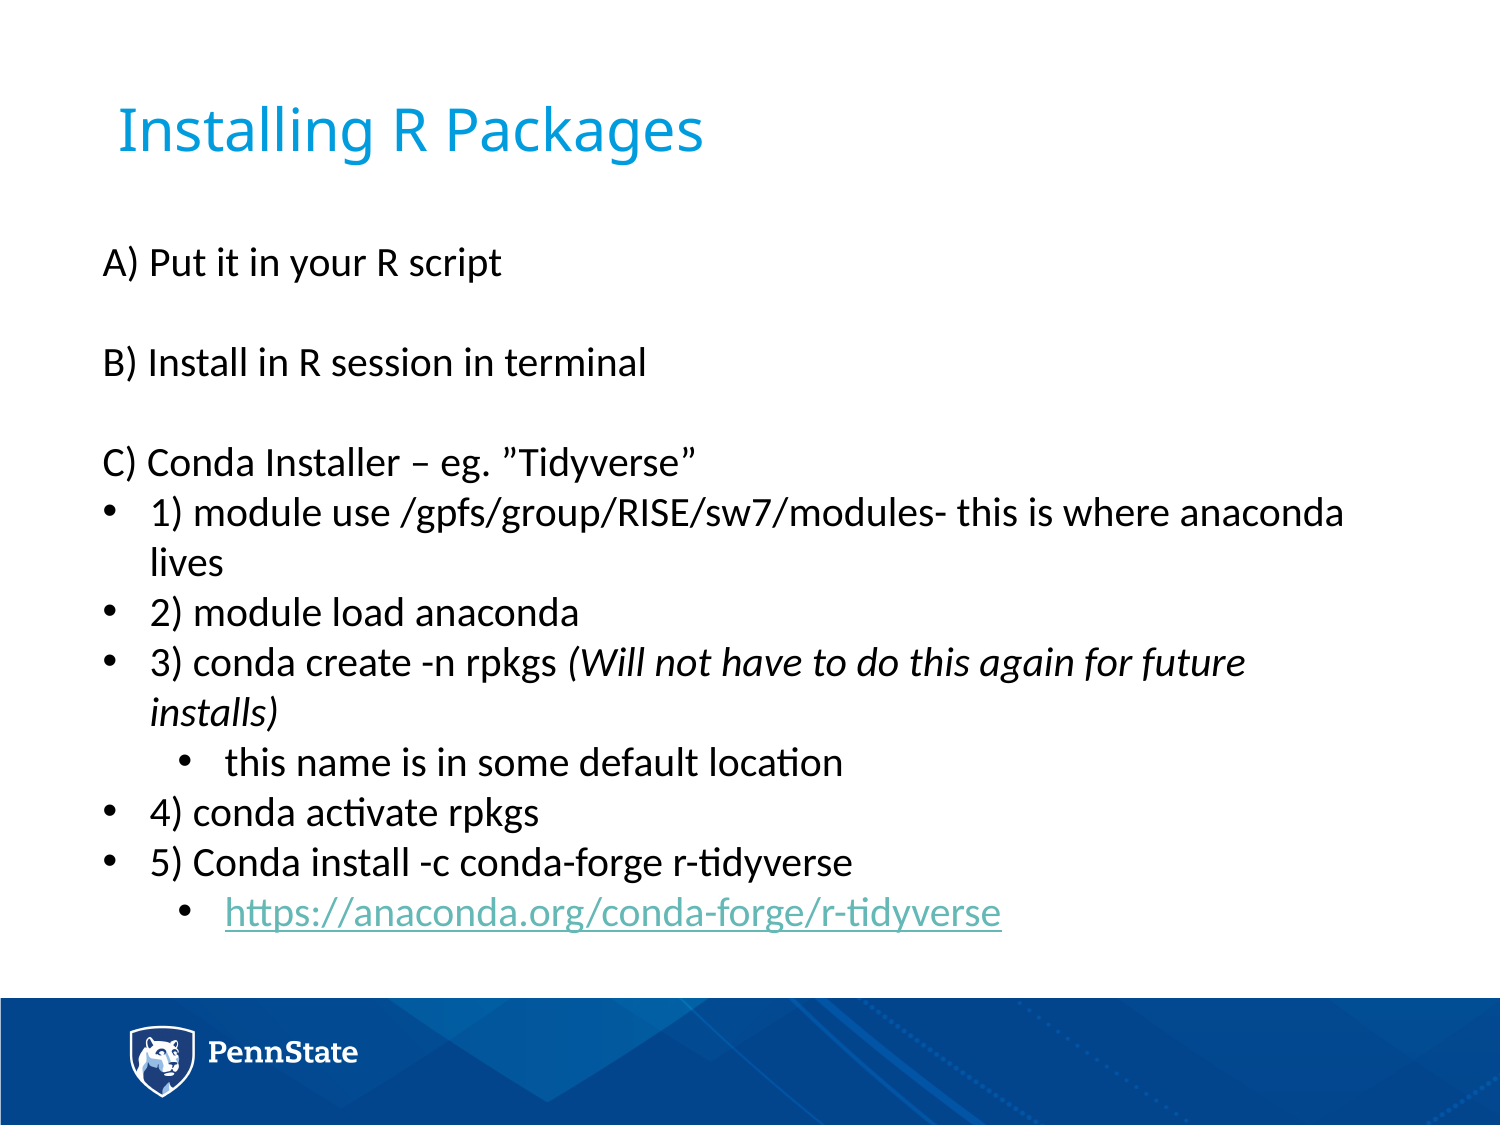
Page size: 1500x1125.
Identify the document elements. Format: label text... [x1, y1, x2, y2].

picture [0, 998, 1500, 1125]
text_box A) Put it in your R script B) Install in R session in terminal C) Conda Installer – eg. ”Tidyverse” 1) module use /gpfs/group/RISE/sw7/modules- this is where anaconda lives 2) module load anaconda 3) conda create -n rpkgs (Will not have to do this again for future installs) this name is in some default location 4) conda activate rpkgs 5) Conda install -c conda-forge r-tidyverse https://anaconda.org/conda-forge/r-tidyverse [87, 227, 1382, 1038]
title Installing R Packages [103, 59, 1397, 206]
